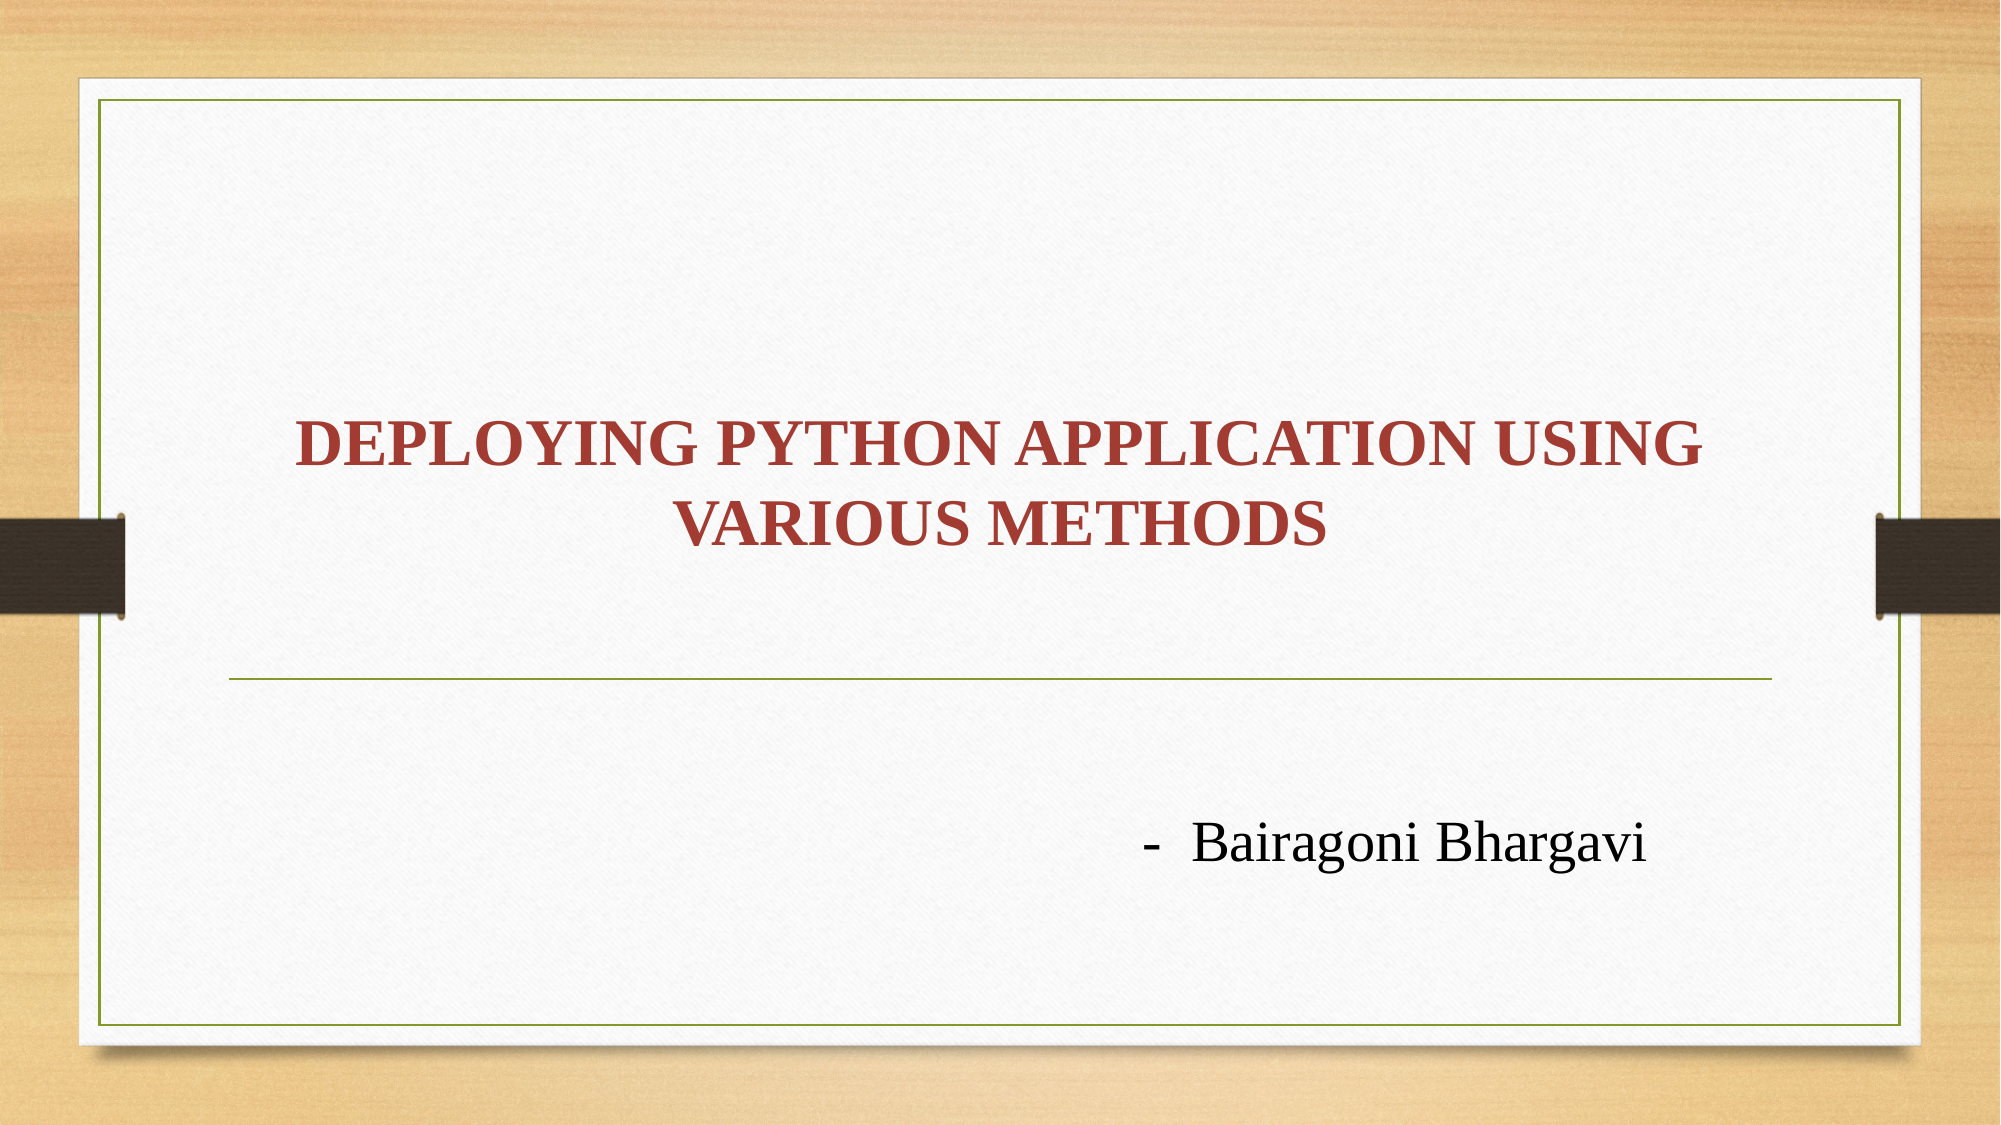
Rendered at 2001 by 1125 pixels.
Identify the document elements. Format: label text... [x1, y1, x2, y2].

picture [0, 0, 2001, 1125]
list - Bairagoni Bhargavi [213, 712, 1788, 964]
title DEPLOYING PYTHON APPLICATION USING VARIOUS METHODS [213, 311, 1788, 646]
